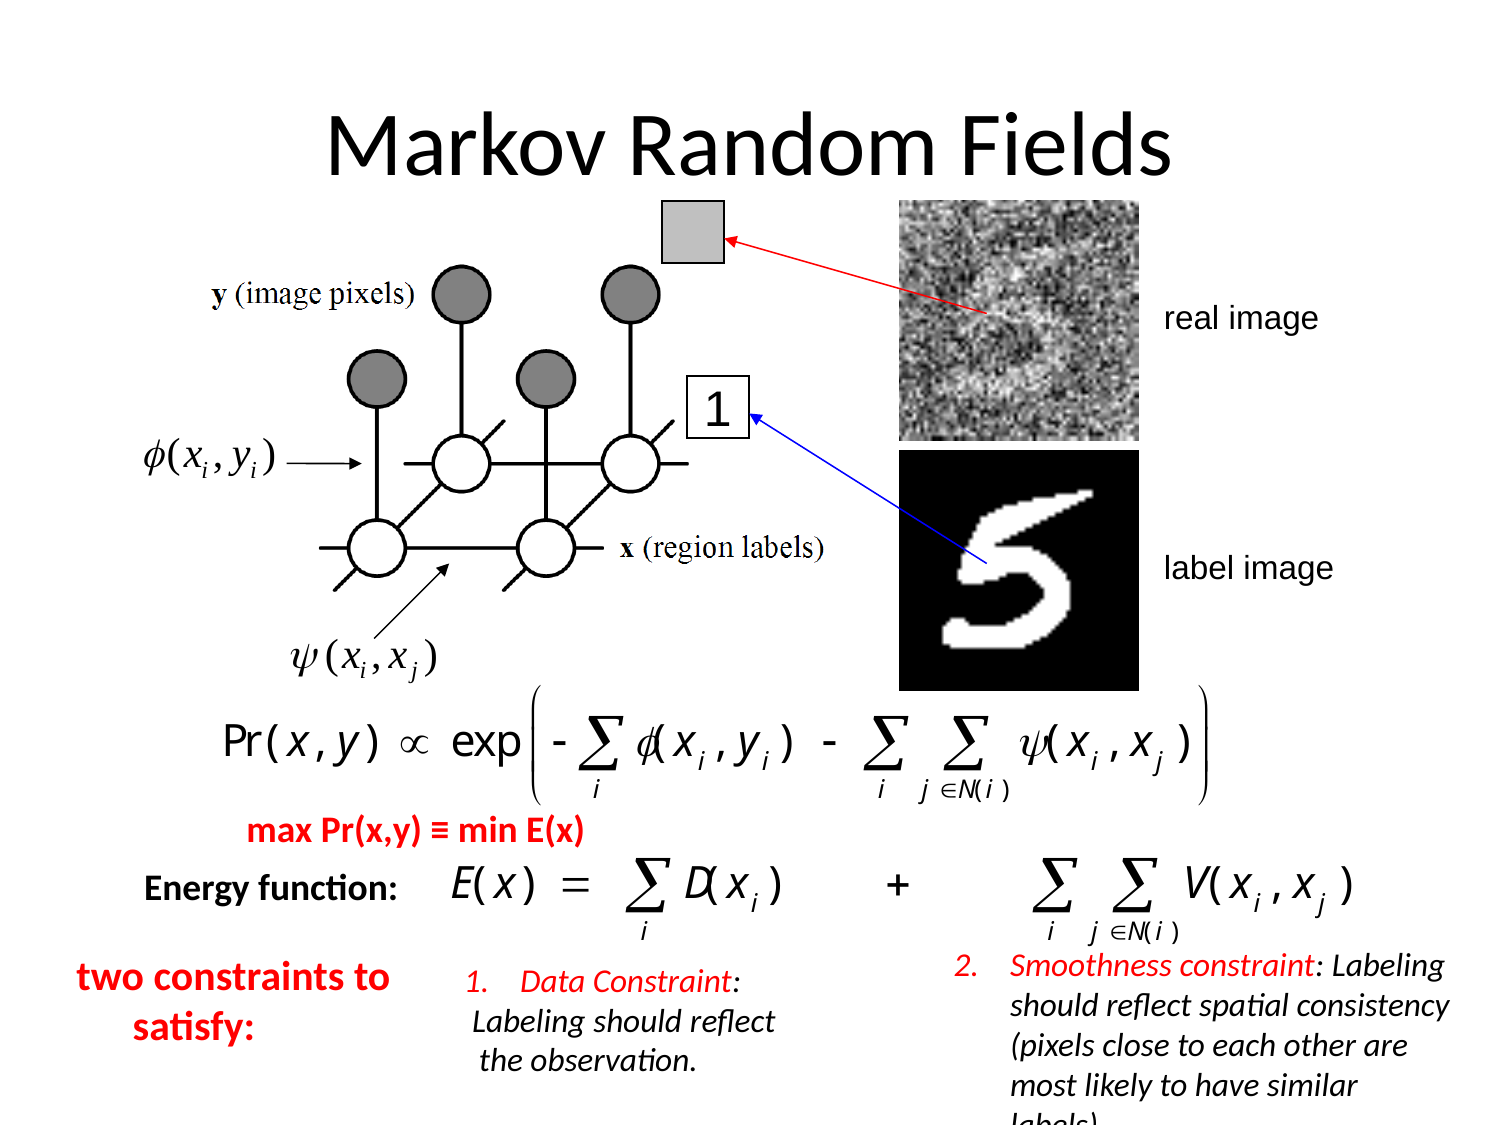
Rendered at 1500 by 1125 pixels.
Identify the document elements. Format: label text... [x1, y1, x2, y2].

text_box two constraints to satisfy: [61, 941, 450, 1107]
text_box max Pr(x,y) ≡ min E(x) [231, 825, 601, 857]
text_box Energy function: [129, 855, 439, 916]
text_box Smoothness constraint: Labeling should reflect spatial consistency (pixels close to each other are most likely to have similar labels). [938, 936, 1477, 1125]
text_box Data Constraint: Labeling should reflect the observation. [449, 962, 856, 1086]
title Markov Random Fields [75, 45, 1425, 233]
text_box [136, 200, 1362, 694]
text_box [444, 849, 1361, 955]
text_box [215, 674, 1221, 816]
